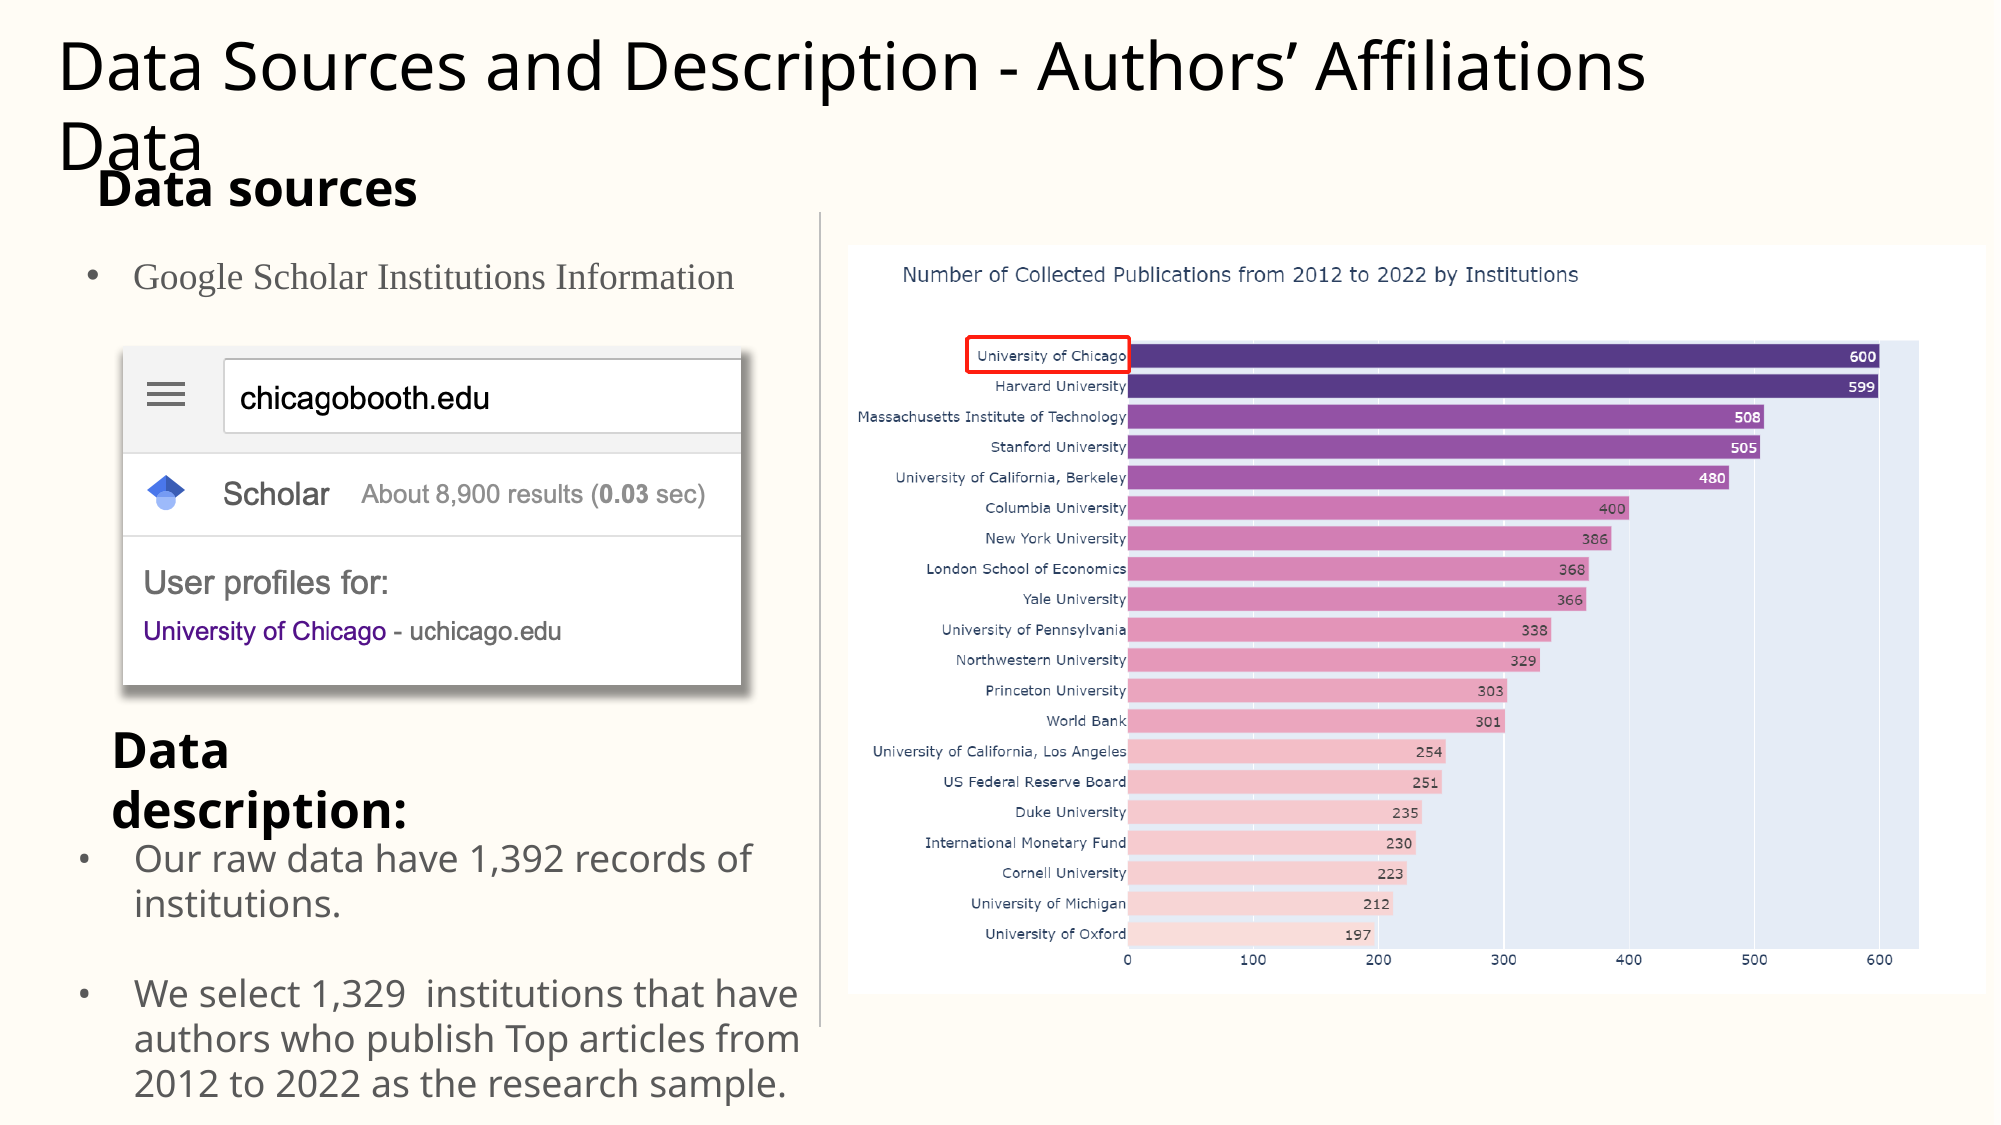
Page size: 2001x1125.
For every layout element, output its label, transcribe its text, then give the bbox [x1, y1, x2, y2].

text_box Data Sources and Description - Authors’ Affiliations Data [42, 15, 1700, 117]
text_box Data description: [96, 711, 530, 782]
text_box Our raw data have 1,392 records of institutions. We select 1,329 institutions that have authors who publish Top articles from 2012 to 2022 as the research sample. [43, 782, 821, 1113]
text_box [0, 0, 2000, 1125]
text_box Google Scholar Institutions Information [71, 244, 758, 305]
picture [847, 244, 1986, 994]
picture [122, 345, 741, 685]
text_box Data sources [81, 148, 515, 224]
